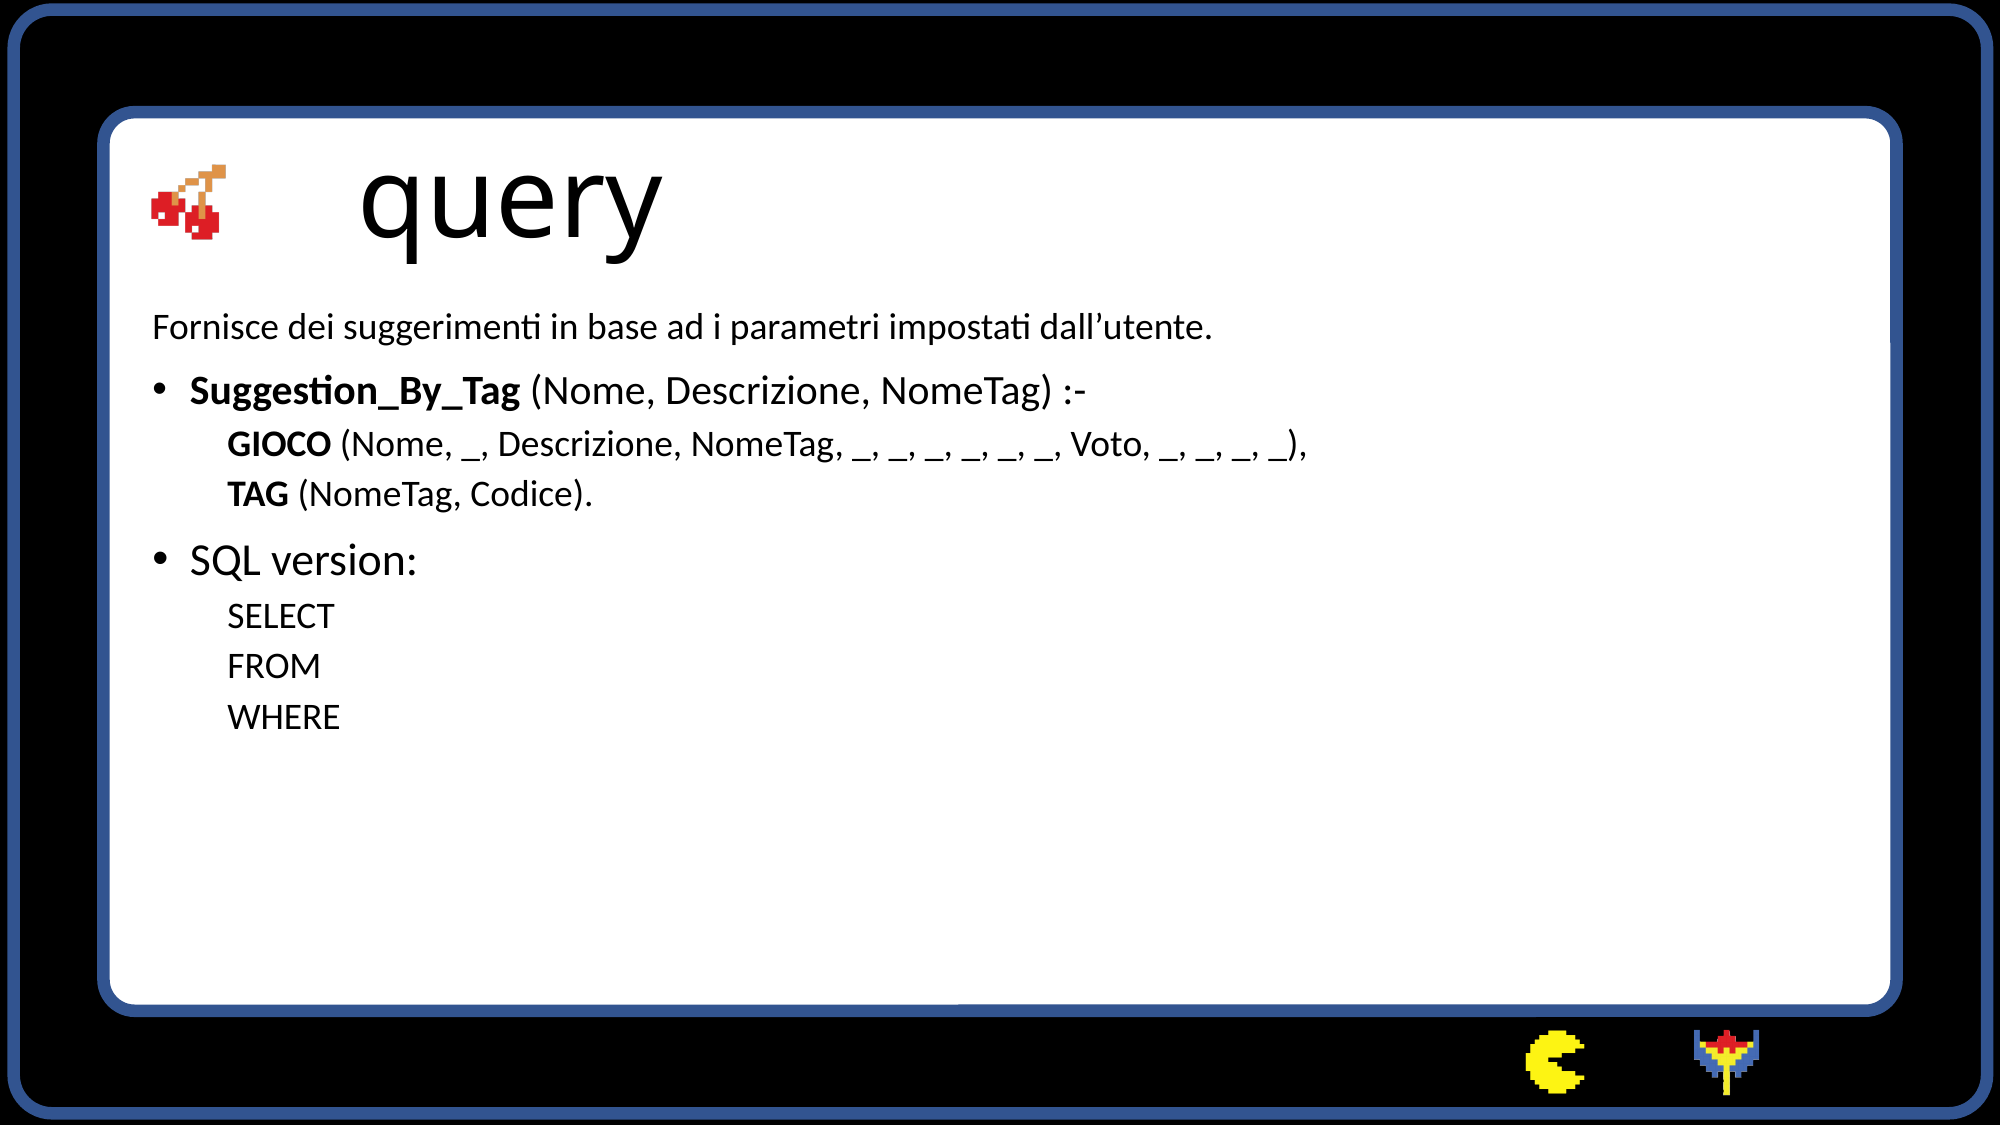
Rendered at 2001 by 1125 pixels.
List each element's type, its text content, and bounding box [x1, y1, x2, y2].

picture [1669, 1021, 1784, 1105]
title query [137, 141, 1863, 262]
picture [117, 154, 260, 250]
text_box [1989, 115, 2000, 1007]
text_box [0, 1007, 2000, 1125]
text_box [0, 115, 12, 1007]
text_box [12, 8, 1989, 1115]
picture [1518, 1025, 1591, 1098]
text_box [0, 0, 2000, 115]
